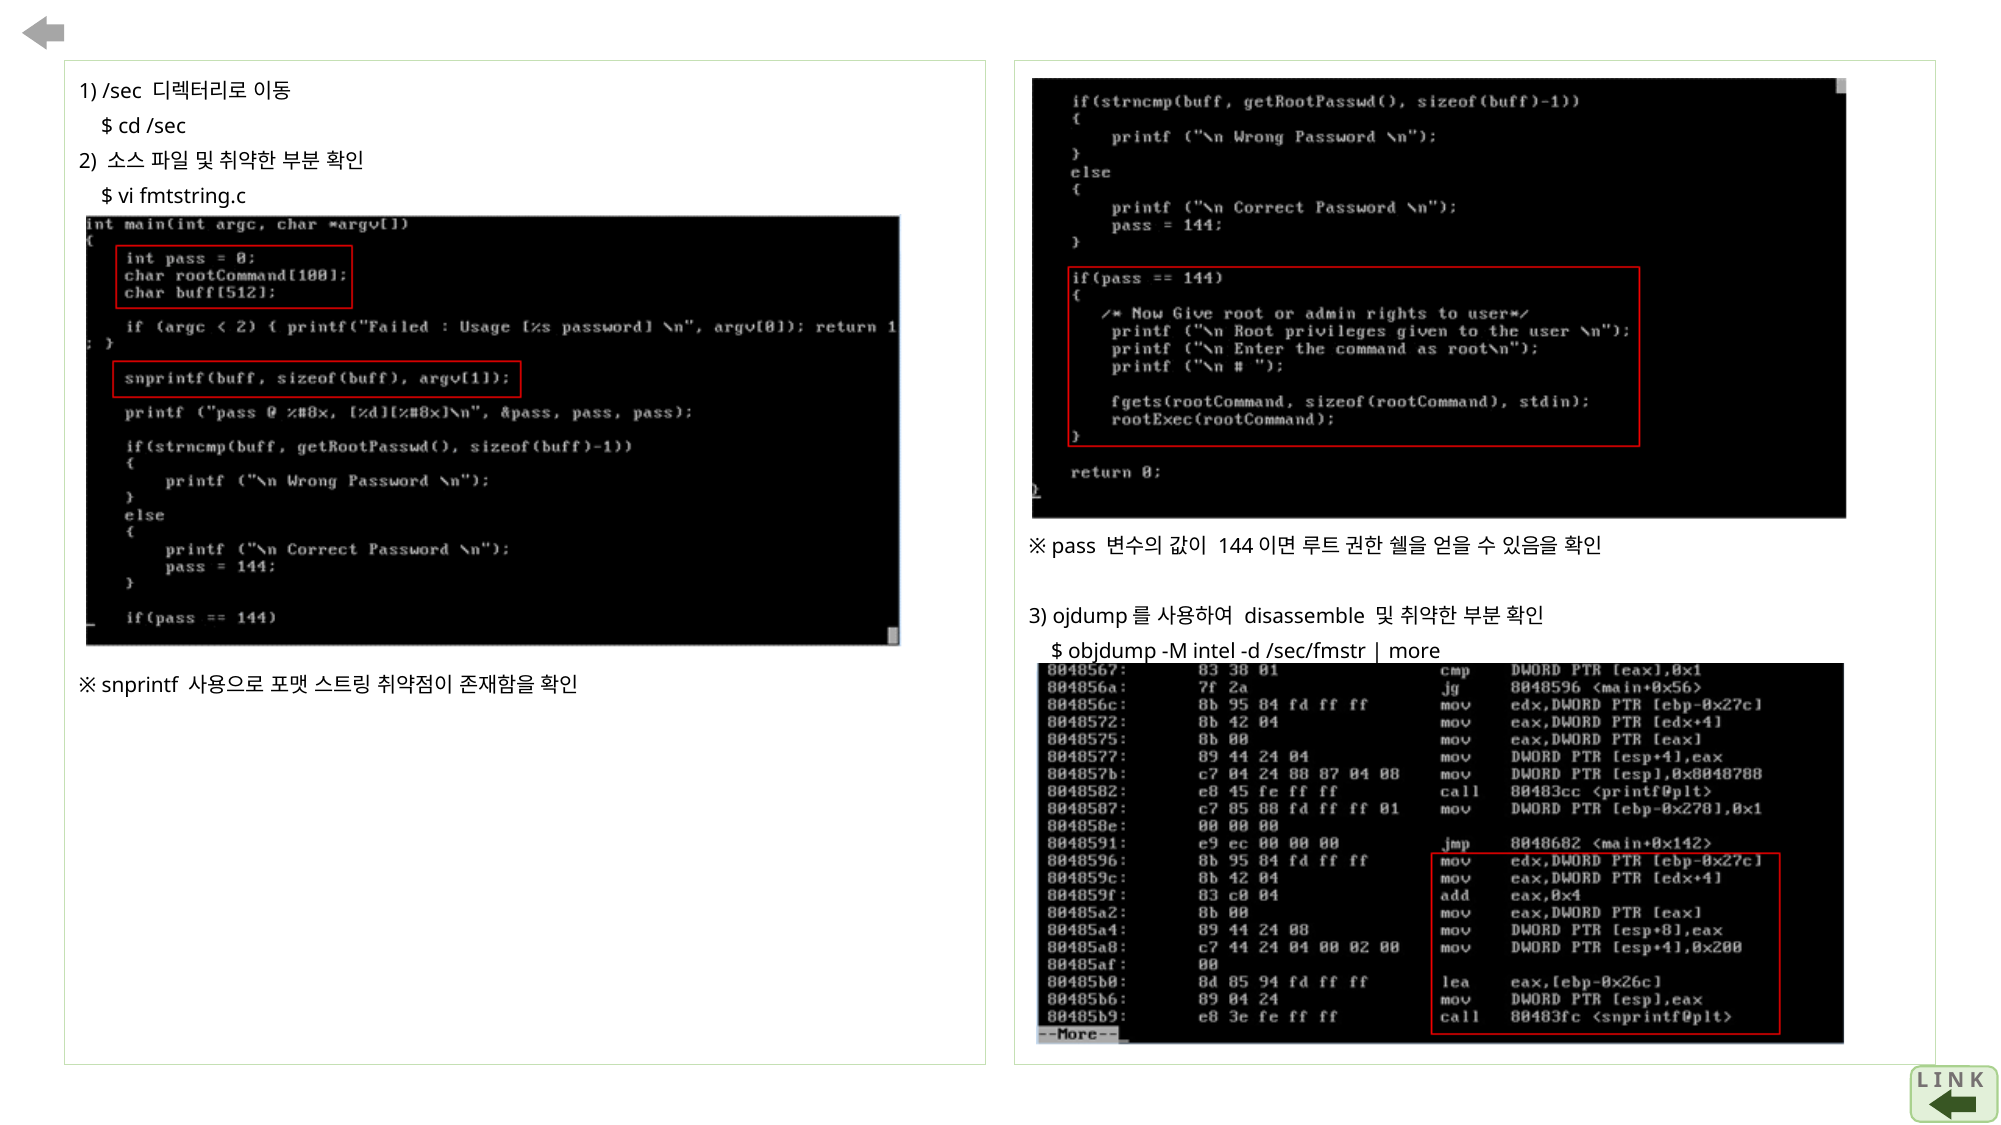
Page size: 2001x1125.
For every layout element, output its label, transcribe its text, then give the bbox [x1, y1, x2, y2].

picture [86, 214, 903, 648]
text_box 1) /sec 디렉터리로 이동 $ cd /sec 2) 소스 파일 및 취약한 부분 확인 $ vi fmtstring.c ※ snprintf 사용으로 포맷 스트링 취약점이 존재함을 확인 [64, 60, 986, 1065]
picture [1035, 663, 1845, 1047]
text_box [20, 13, 66, 52]
picture [1032, 78, 1848, 522]
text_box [1901, 1059, 2000, 1125]
text_box ※ pass 변수의 값이 144이면 루트 권한 쉘을 얻을 수 있음을 확인 3) ojdump를 사용하여 disassemble 및 취약한 부분 확인 $ objdump -M intel -d /sec/fmstr | more [1014, 60, 1936, 1065]
